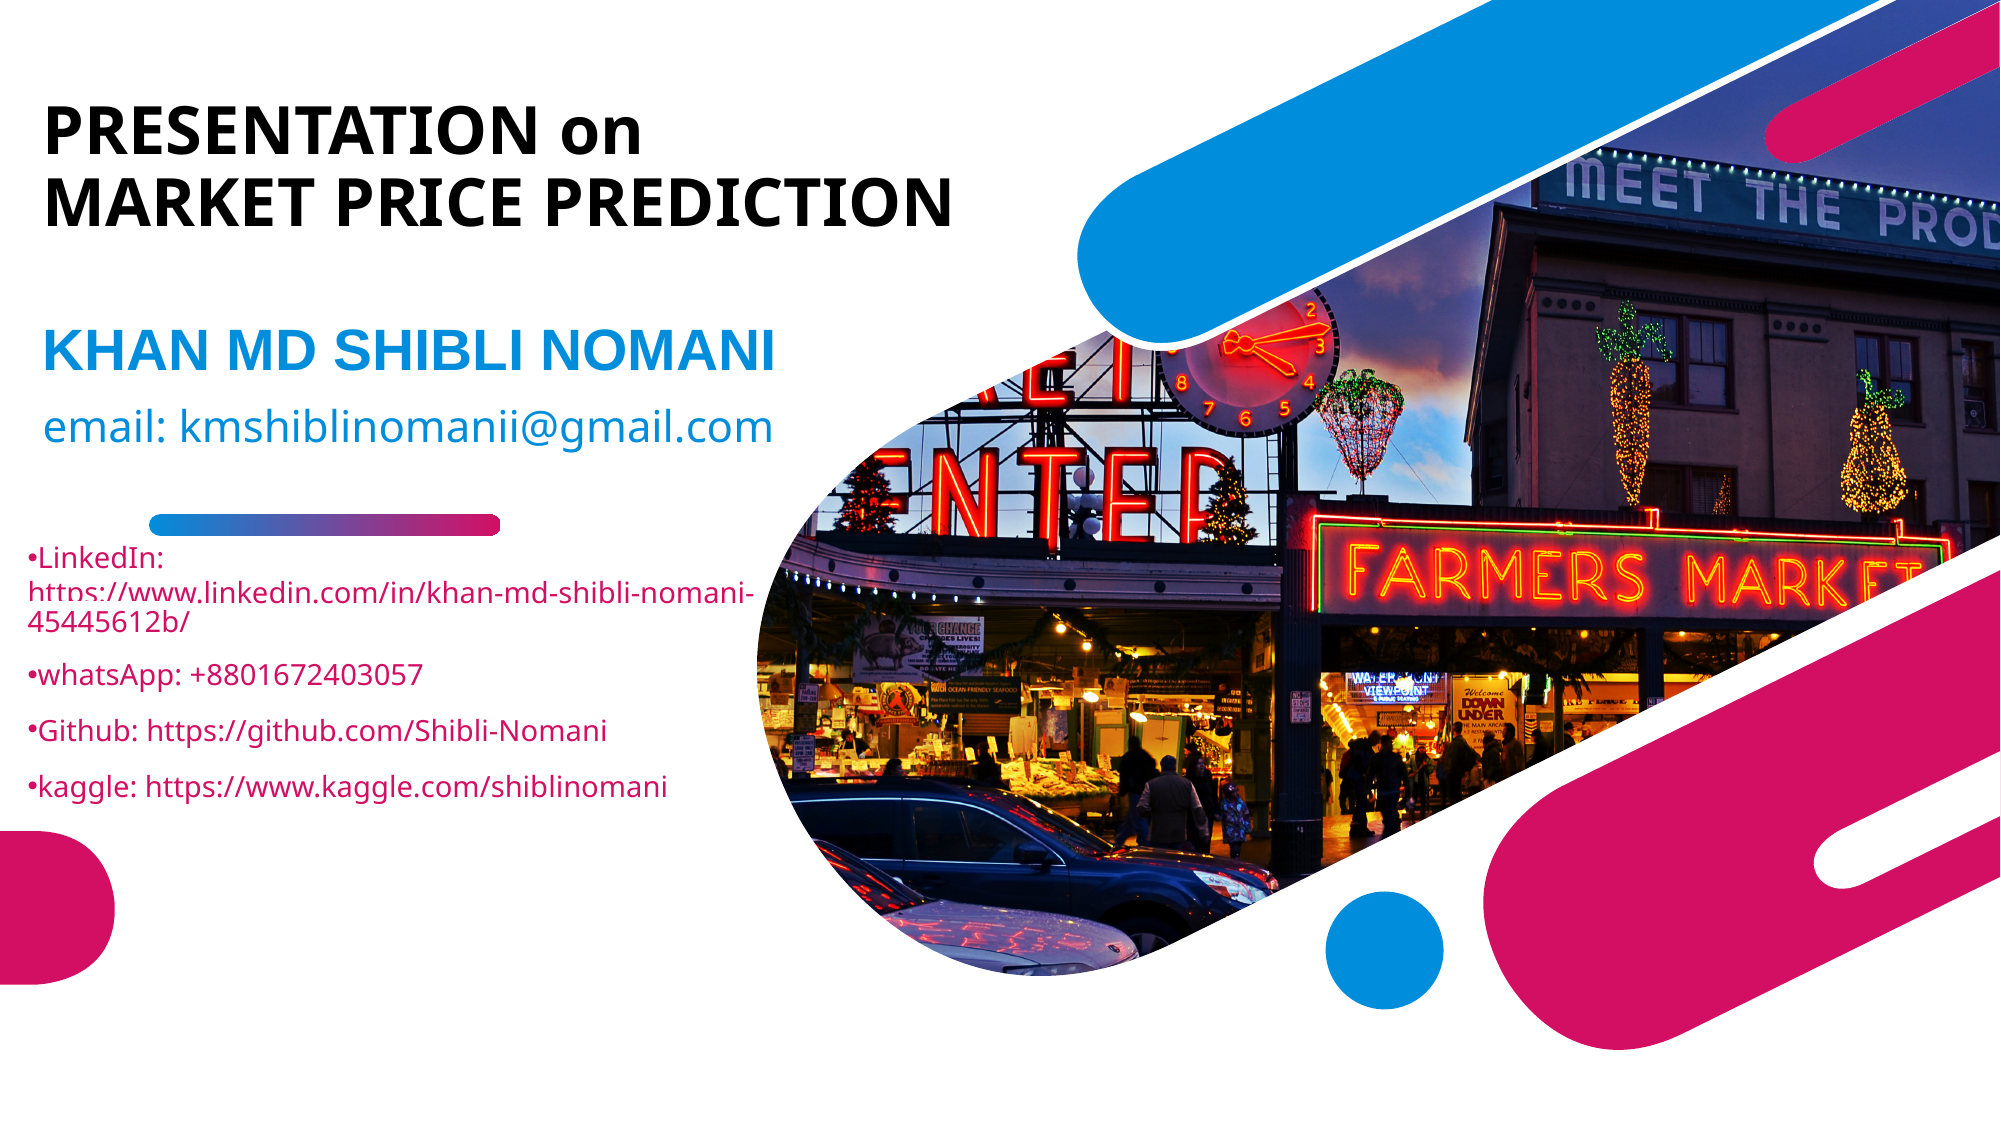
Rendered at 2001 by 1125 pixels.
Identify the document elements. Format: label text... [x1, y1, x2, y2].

list LinkedIn: https://www.linkedin.com/in/khan-md-shibli-nomani-45445612b/ whatsApp: +8801672403057 Github: https://github.com/Shibli-Nomani kaggle: https://www.kaggle.com/shiblinomani [12, 536, 756, 909]
picture [756, 0, 2001, 976]
list KHAN MD SHIBLI NOMANI email: kmshiblinomanii@gmail.com [27, 313, 756, 469]
title PRESENTATION on MARKET PRICE PREDICTION [27, 44, 756, 294]
